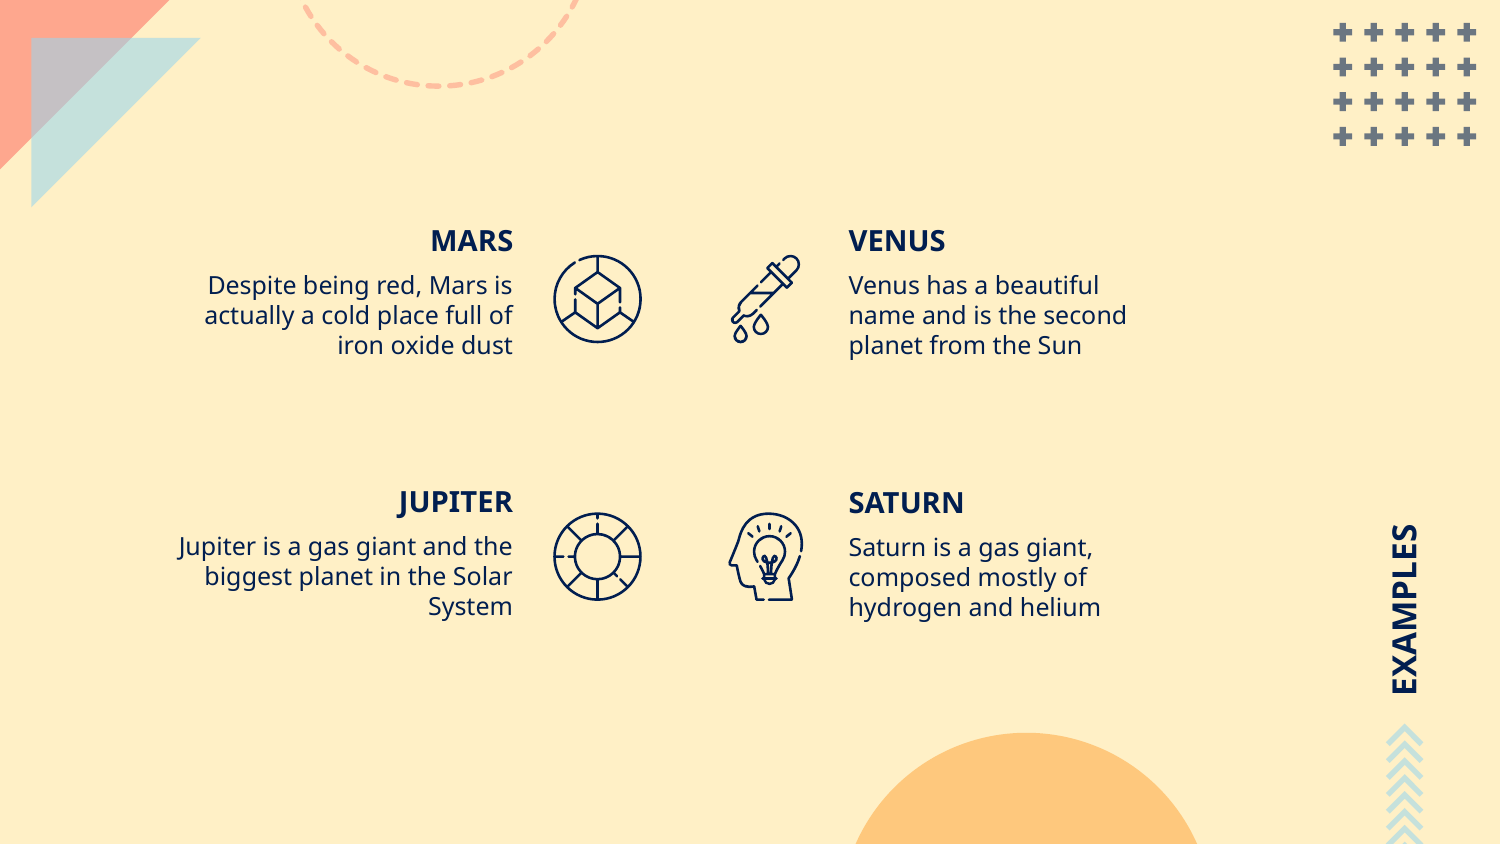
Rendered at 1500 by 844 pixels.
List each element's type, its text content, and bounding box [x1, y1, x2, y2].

title EXAMPLES [1368, 0, 1442, 712]
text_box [730, 254, 802, 344]
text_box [727, 512, 805, 602]
subtitle Saturn is a gas giant, composed mostly of hydrogen and helium [833, 516, 1220, 627]
title JUPITER [142, 464, 529, 515]
text_box [553, 254, 642, 344]
title VENUS [833, 202, 1220, 254]
subtitle Despite being red, Mars is actually a cold place full of iron oxide dust [142, 254, 529, 365]
subtitle Jupiter is a gas giant and the biggest planet in the Solar System [142, 515, 529, 626]
title SATURN [833, 464, 1220, 516]
subtitle Venus has a beautiful name and is the second planet from the Sun [833, 254, 1220, 365]
text_box [553, 512, 642, 601]
title MARS [142, 202, 529, 254]
